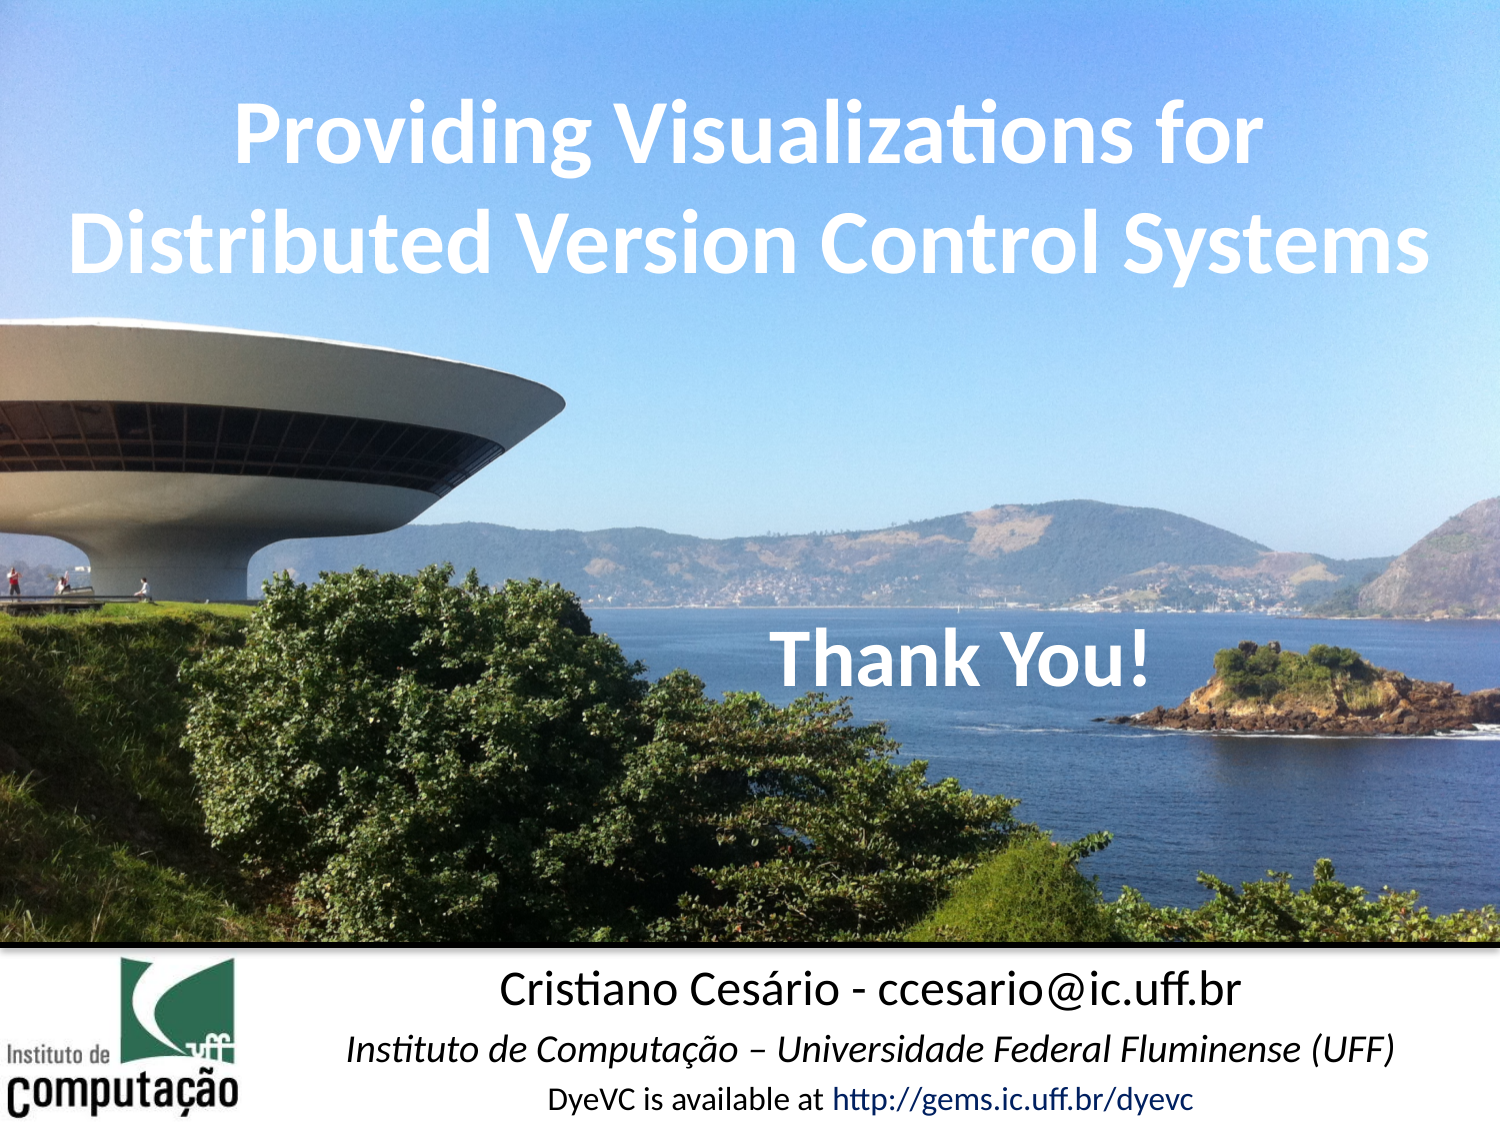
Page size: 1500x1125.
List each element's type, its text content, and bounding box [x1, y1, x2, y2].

text_box Thank You! [755, 595, 1318, 711]
subtitle Cristiano Cesário - ccesario@ic.uff.br Instituto de Computação – Universidade Federal Fluminense (UFF) DyeVC is available at http://gems.ic.uff.br/dyevc [239, 945, 1500, 1125]
title Providing Visualizations for Distributed Version Control Systems [0, 0, 1500, 364]
picture [0, 948, 239, 1125]
picture [0, 364, 1500, 942]
